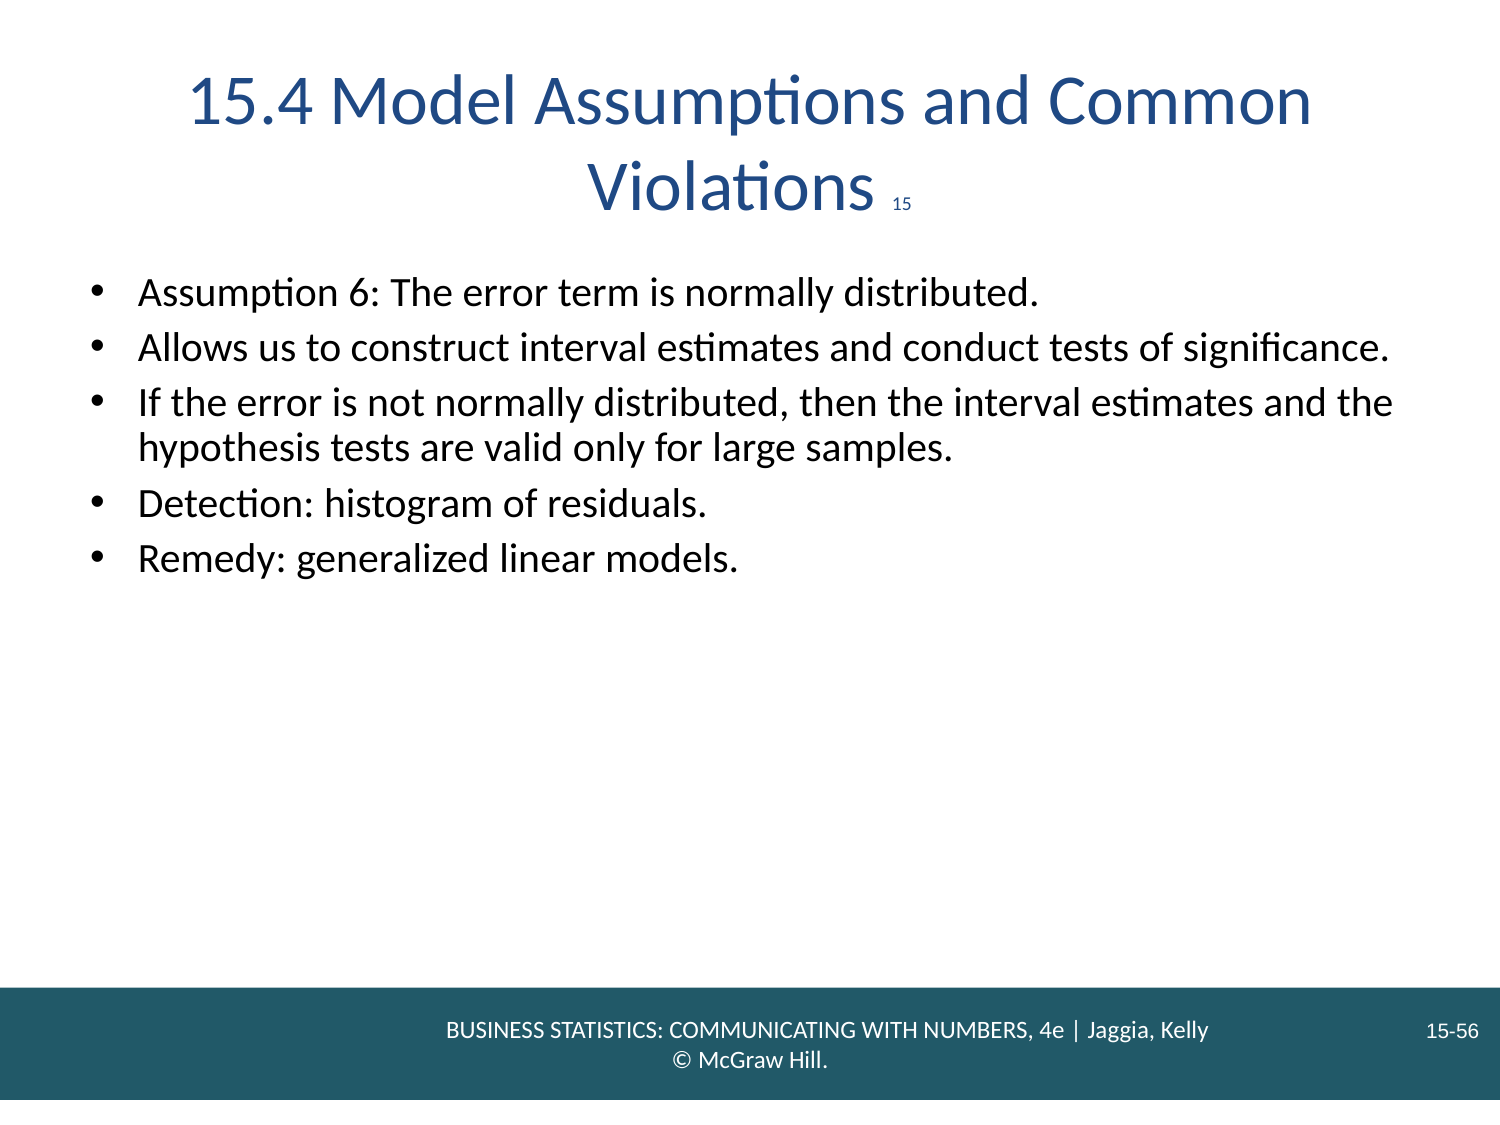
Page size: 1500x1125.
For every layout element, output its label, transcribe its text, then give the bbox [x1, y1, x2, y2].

title 15.4 Model Assumptions and Common Violations 15 [75, 45, 1425, 233]
list Assumption 6: The error term is normally distributed. Allows us to construct interval estimates and conduct tests of significance. If the error is not normally distributed, then the interval estimates and the hypothesis tests are valid only for large samples. Detection: histogram of residuals. Remedy: generalized linear models. [75, 262, 1425, 900]
